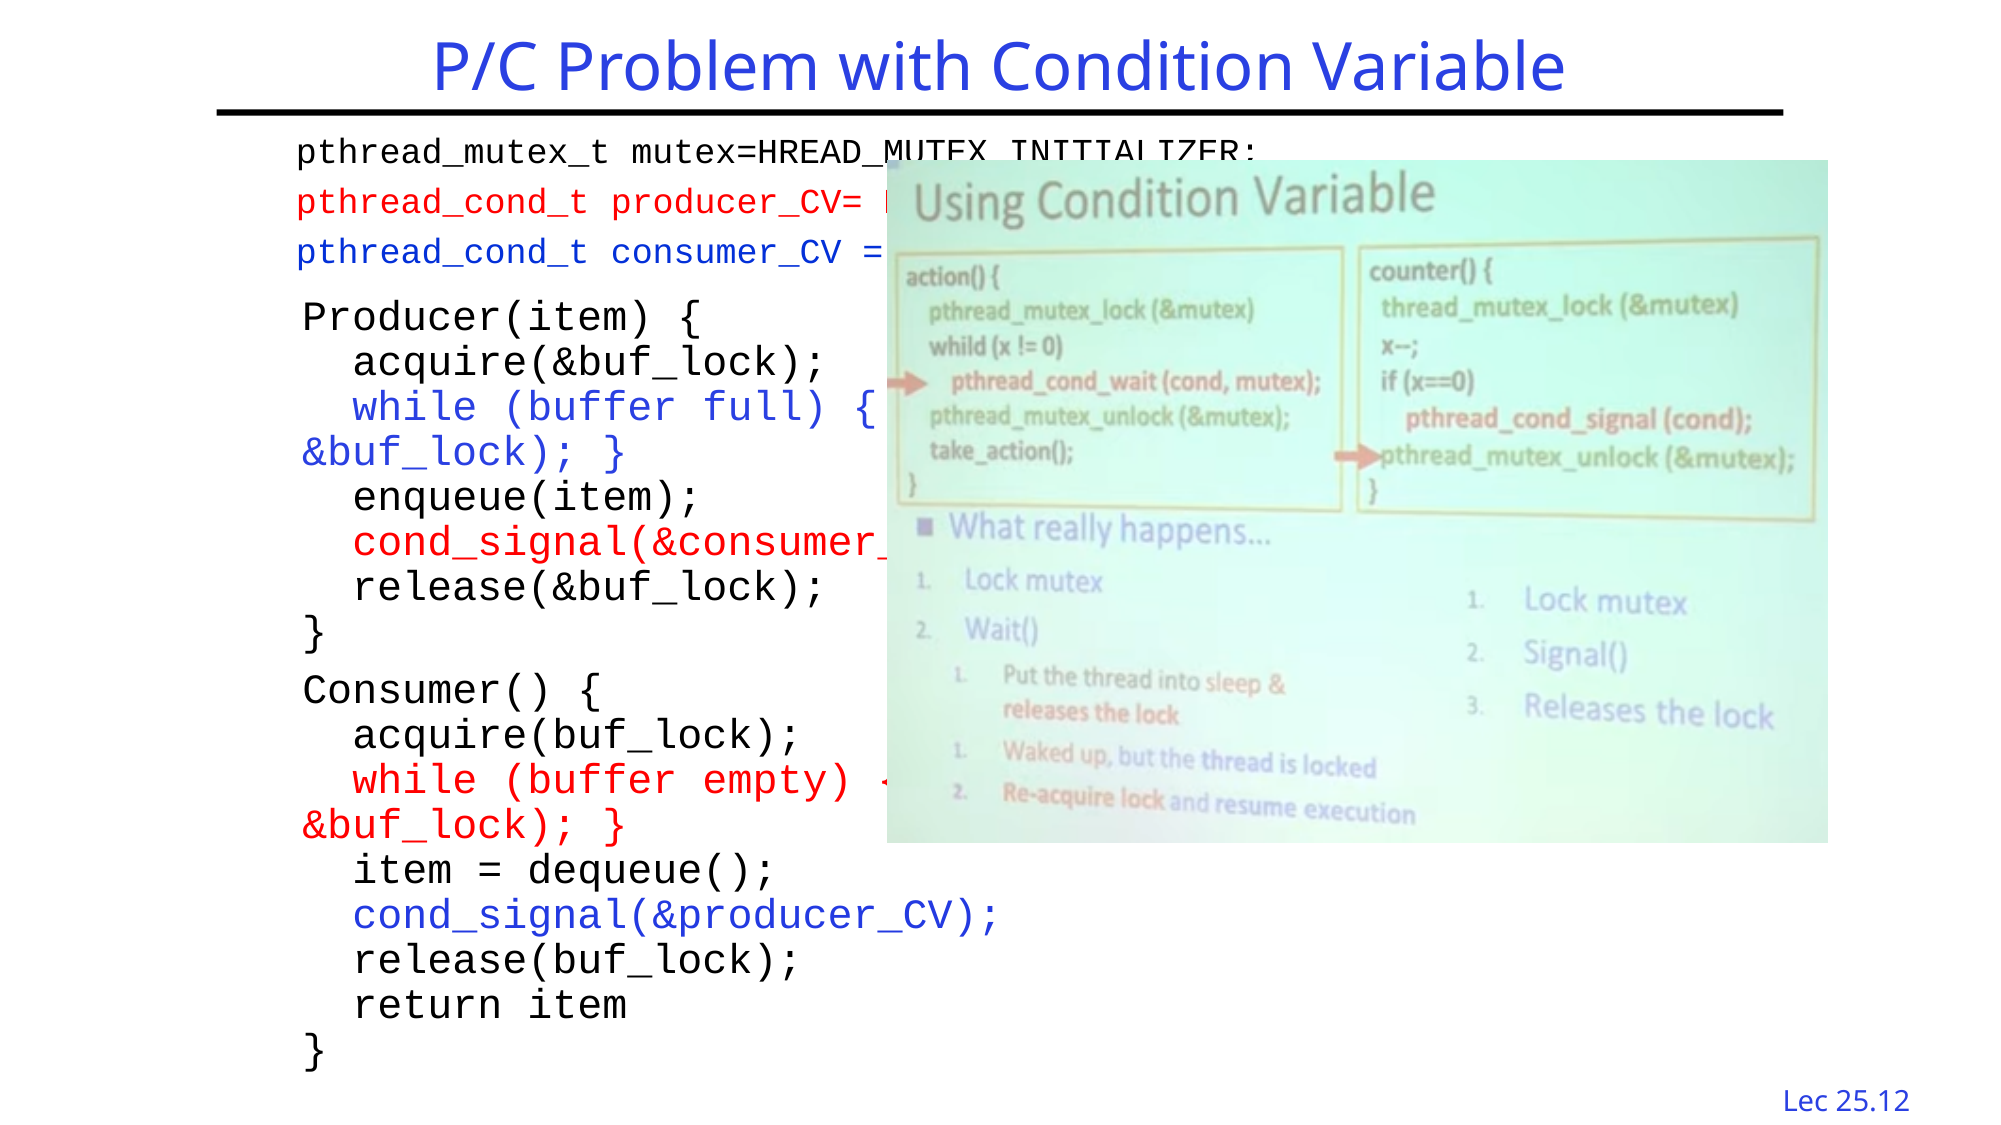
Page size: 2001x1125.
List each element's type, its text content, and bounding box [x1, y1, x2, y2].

text_box Consumer() { acquire(buf_lock); while (buffer empty) { cond_wait(&consumer_CV, &buf_lock); } item = dequeue(); cond_signal(&producer_CV); release(buf_lock); return item } [287, 660, 1750, 1081]
text_box pthread_mutex_t mutex=HREAD_MUTEX_INITIALIZER; pthread_cond_t producer_CV= PTHREAD_COND_INITIALIZER; pthread_cond_t consumer_CV = PTHREAD_COND_INITIALIZER; [249, 112, 1673, 283]
picture [887, 160, 1828, 843]
text_box Producer(item) { acquire(&buf_lock); while (buffer full) { cond_wait(&producer_CV, &buf_lock); } enqueue(item); cond_signal(&consumer_CV); release(&buf_lock); } [287, 287, 882, 660]
title P/C Problem with Condition Variable [275, 24, 1725, 113]
